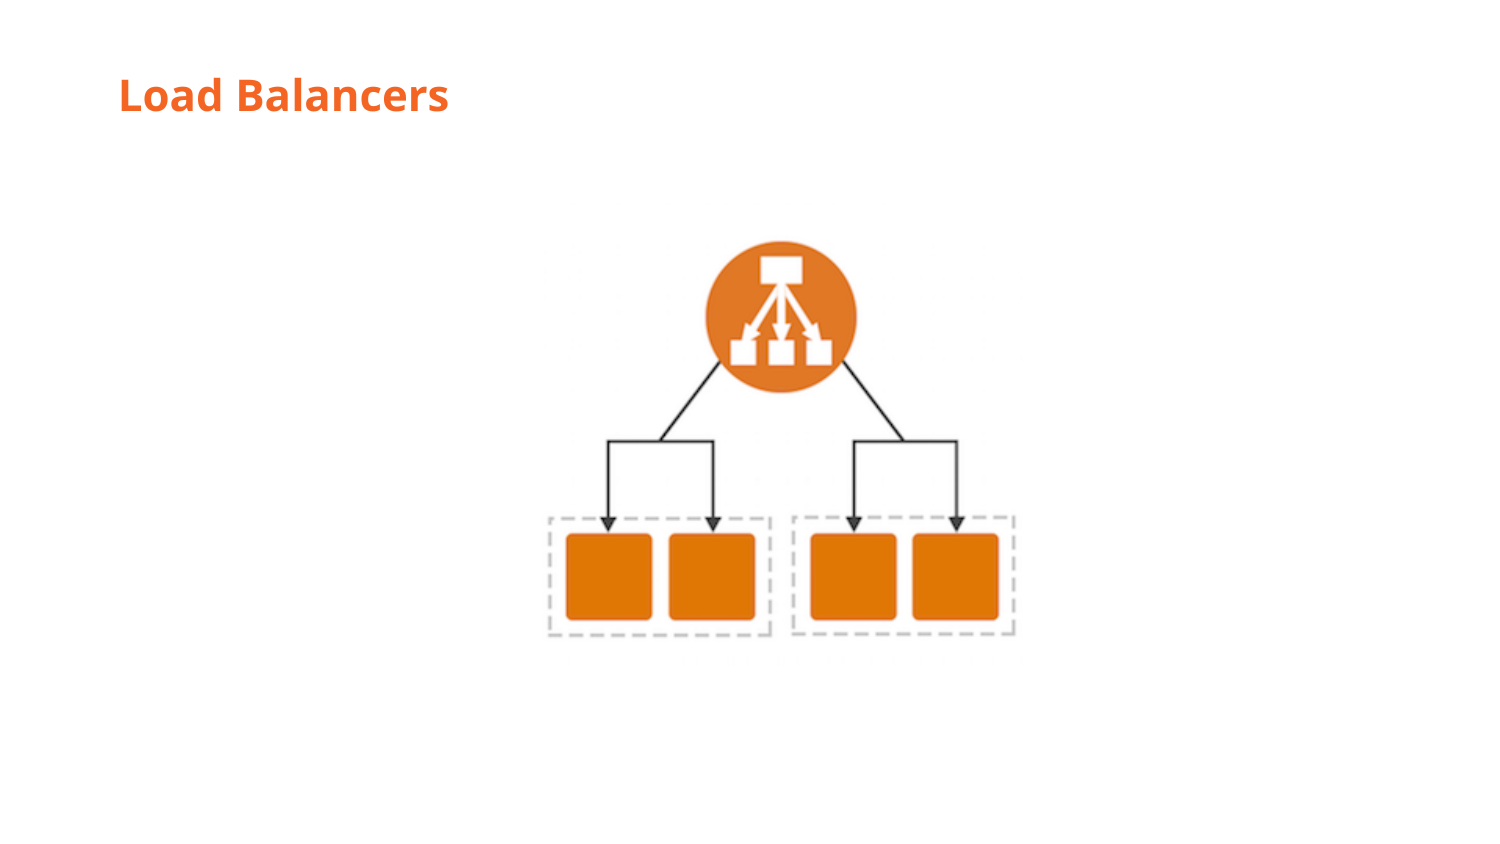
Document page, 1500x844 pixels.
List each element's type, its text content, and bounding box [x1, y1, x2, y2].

picture [530, 203, 1032, 670]
title Load Balancers [102, 52, 1327, 179]
